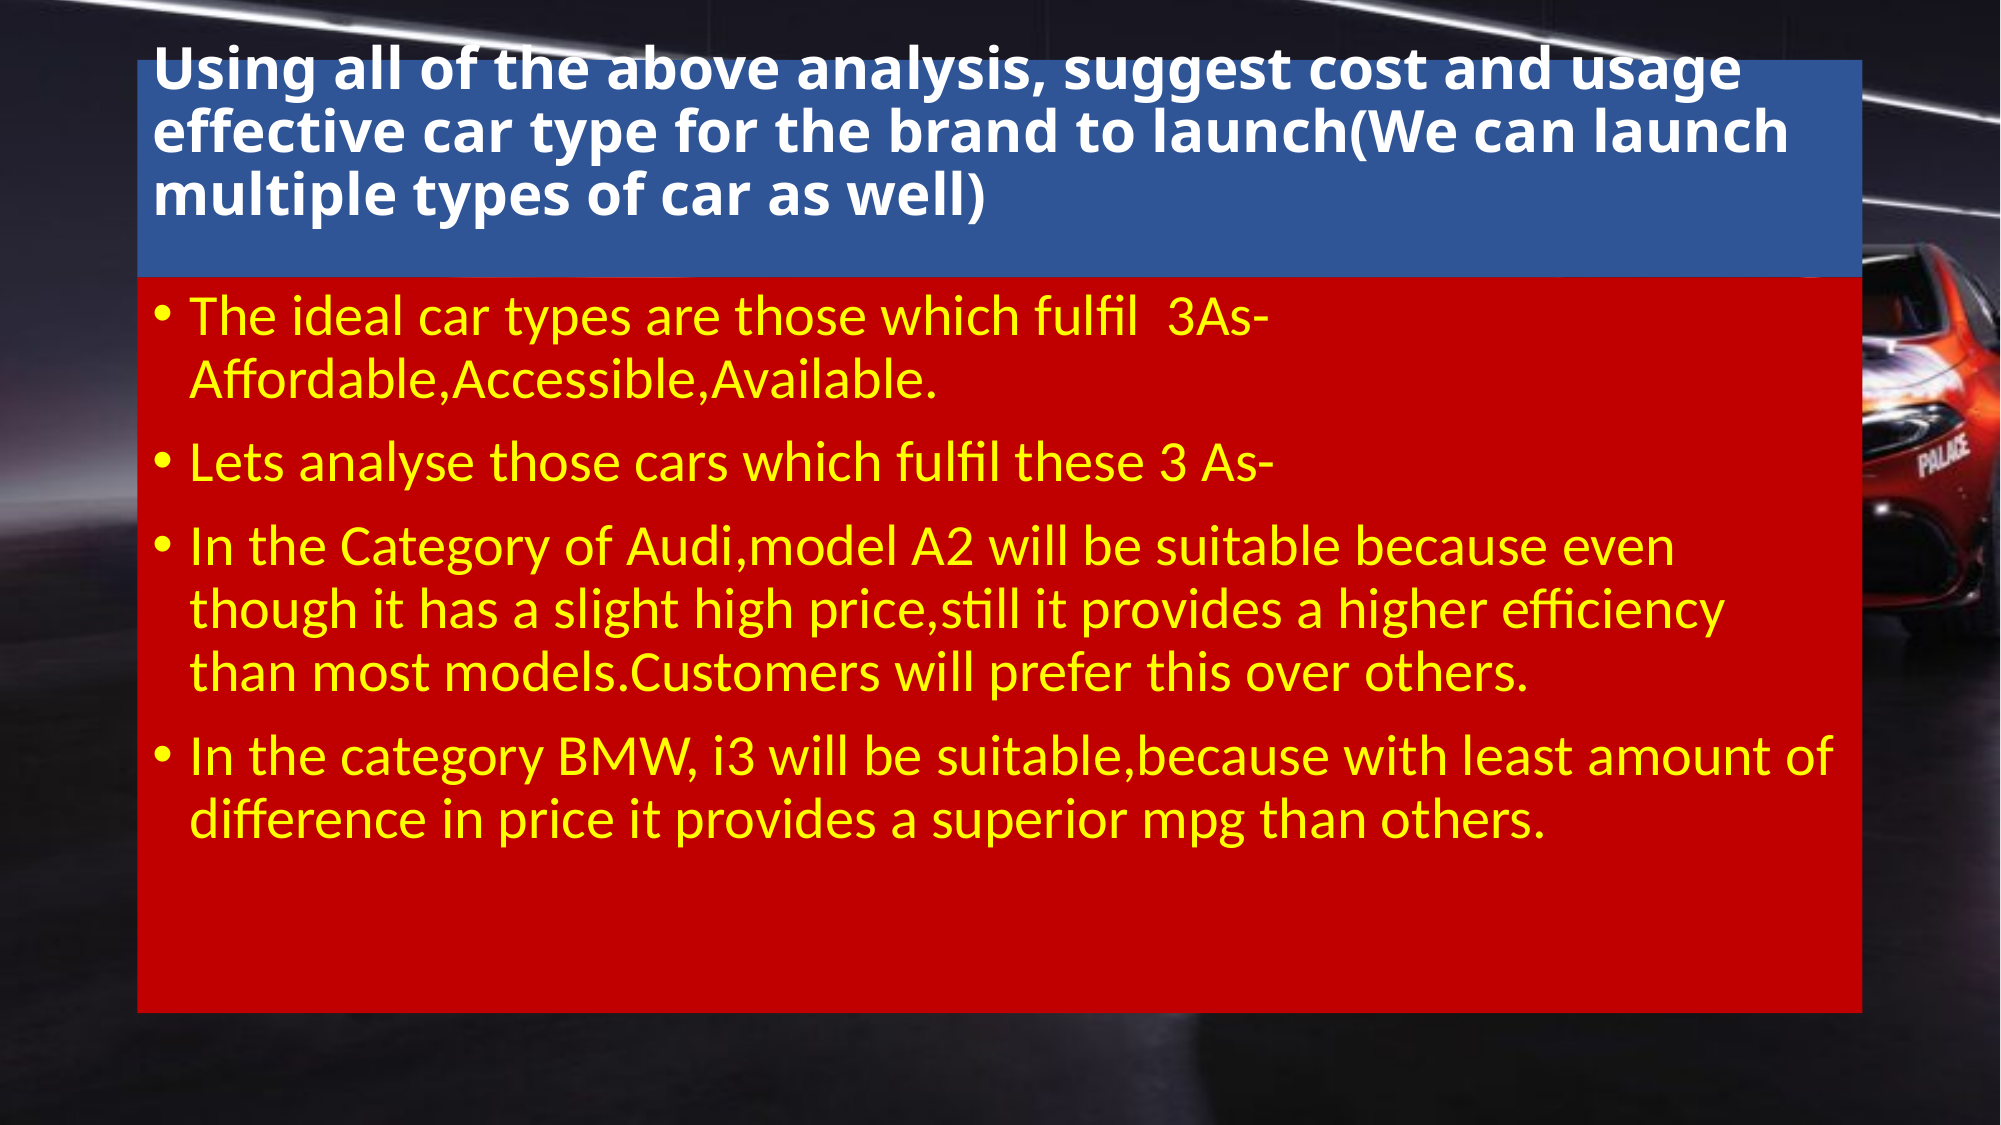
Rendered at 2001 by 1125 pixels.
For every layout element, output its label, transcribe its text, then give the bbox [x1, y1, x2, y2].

list The ideal car types are those which fulfil 3As- Affordable,Accessible,Available. Lets analyse those cars which fulfil these 3 As- In the Category of Audi,model A2 will be suitable because even though it has a slight high price,still it provides a higher efficiency than most models.Customers will prefer this over others. In the category BMW, i3 will be suitable,because with least amount of difference in price it provides a superior mpg than others. [137, 277, 1863, 1014]
title Using all of the above analysis, suggest cost and usage effective car type for the brand to launch(We can launch multiple types of car as well) [137, 59, 1863, 277]
picture [0, 0, 2001, 1125]
